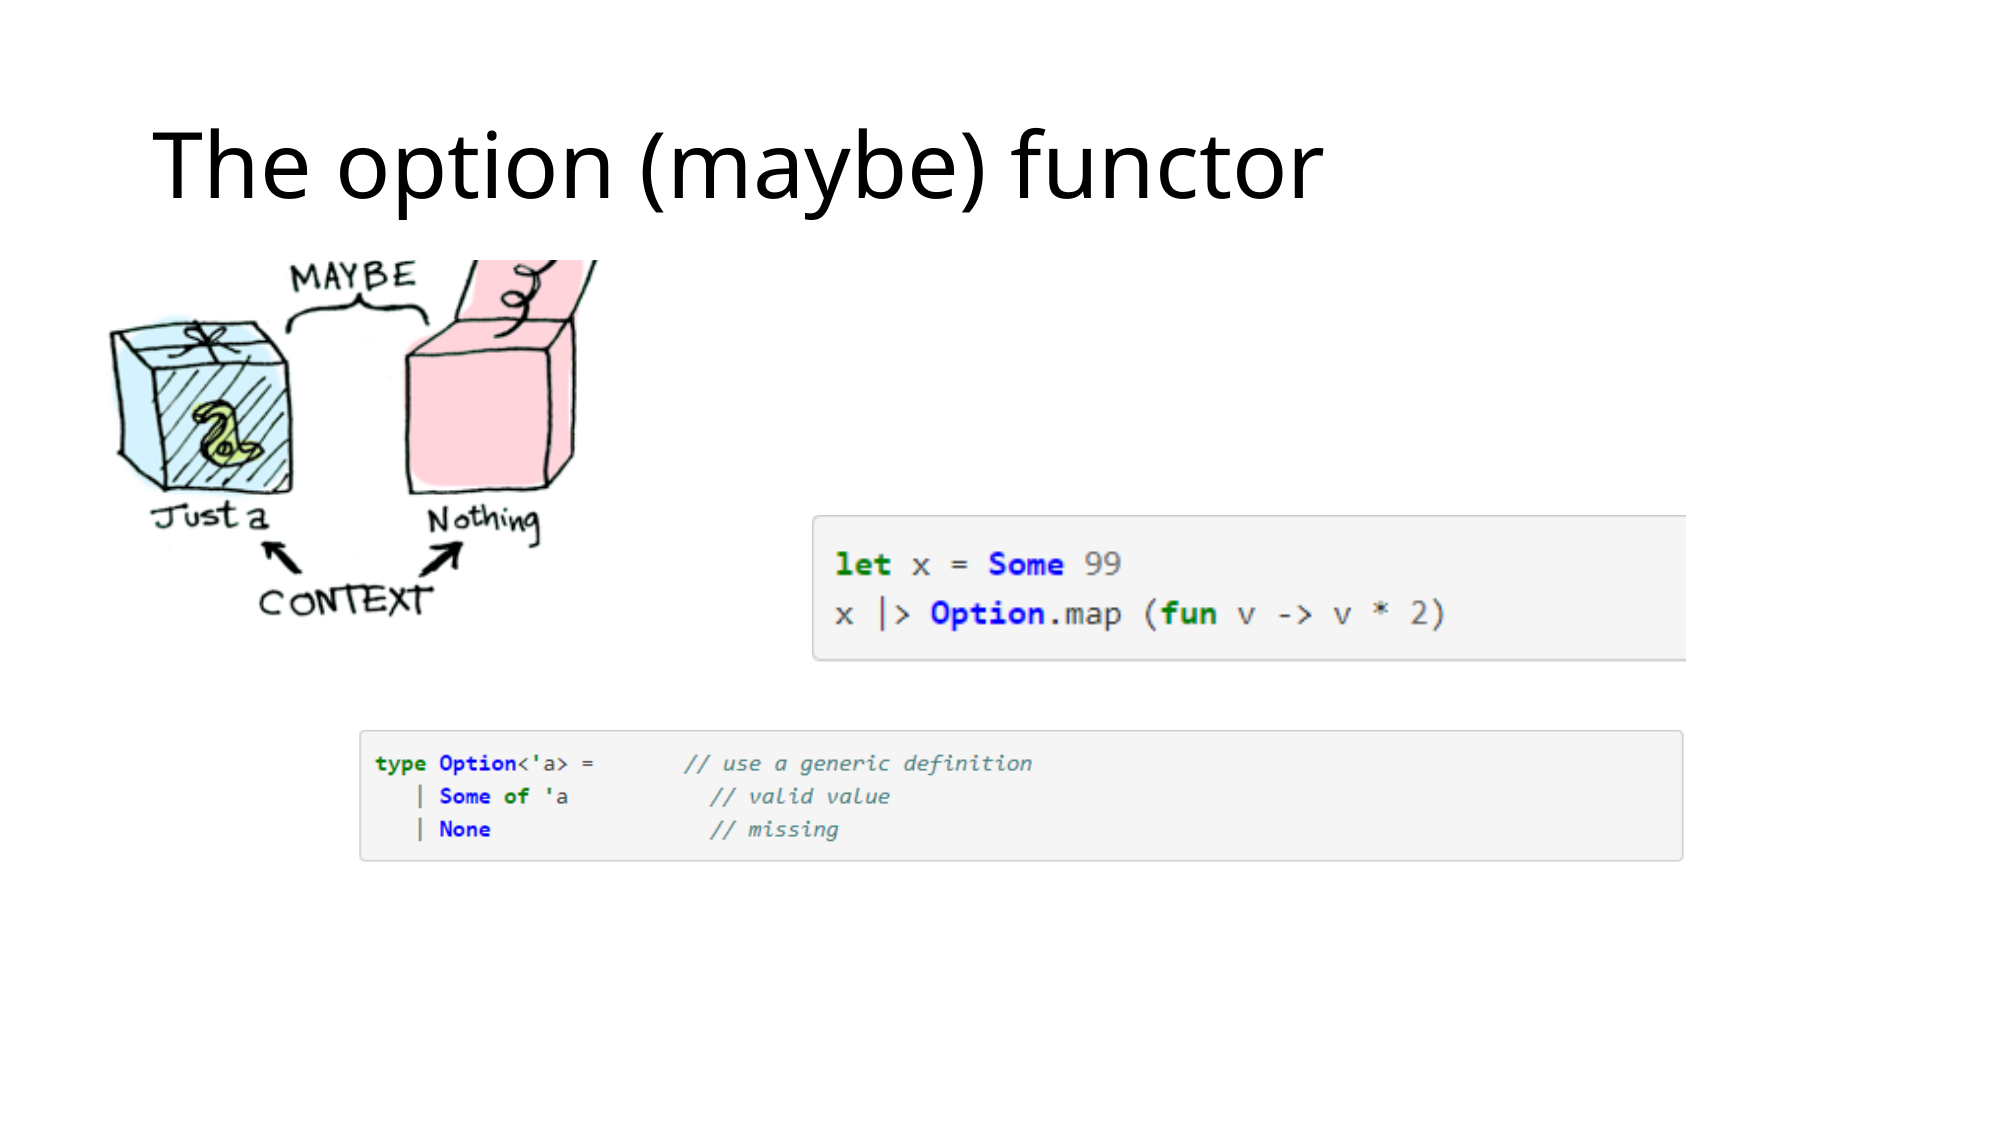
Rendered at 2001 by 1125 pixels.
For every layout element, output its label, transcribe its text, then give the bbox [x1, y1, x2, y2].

picture [358, 730, 1687, 865]
picture [80, 260, 636, 643]
picture [812, 515, 1686, 669]
title The option (maybe) functor [137, 59, 1863, 278]
